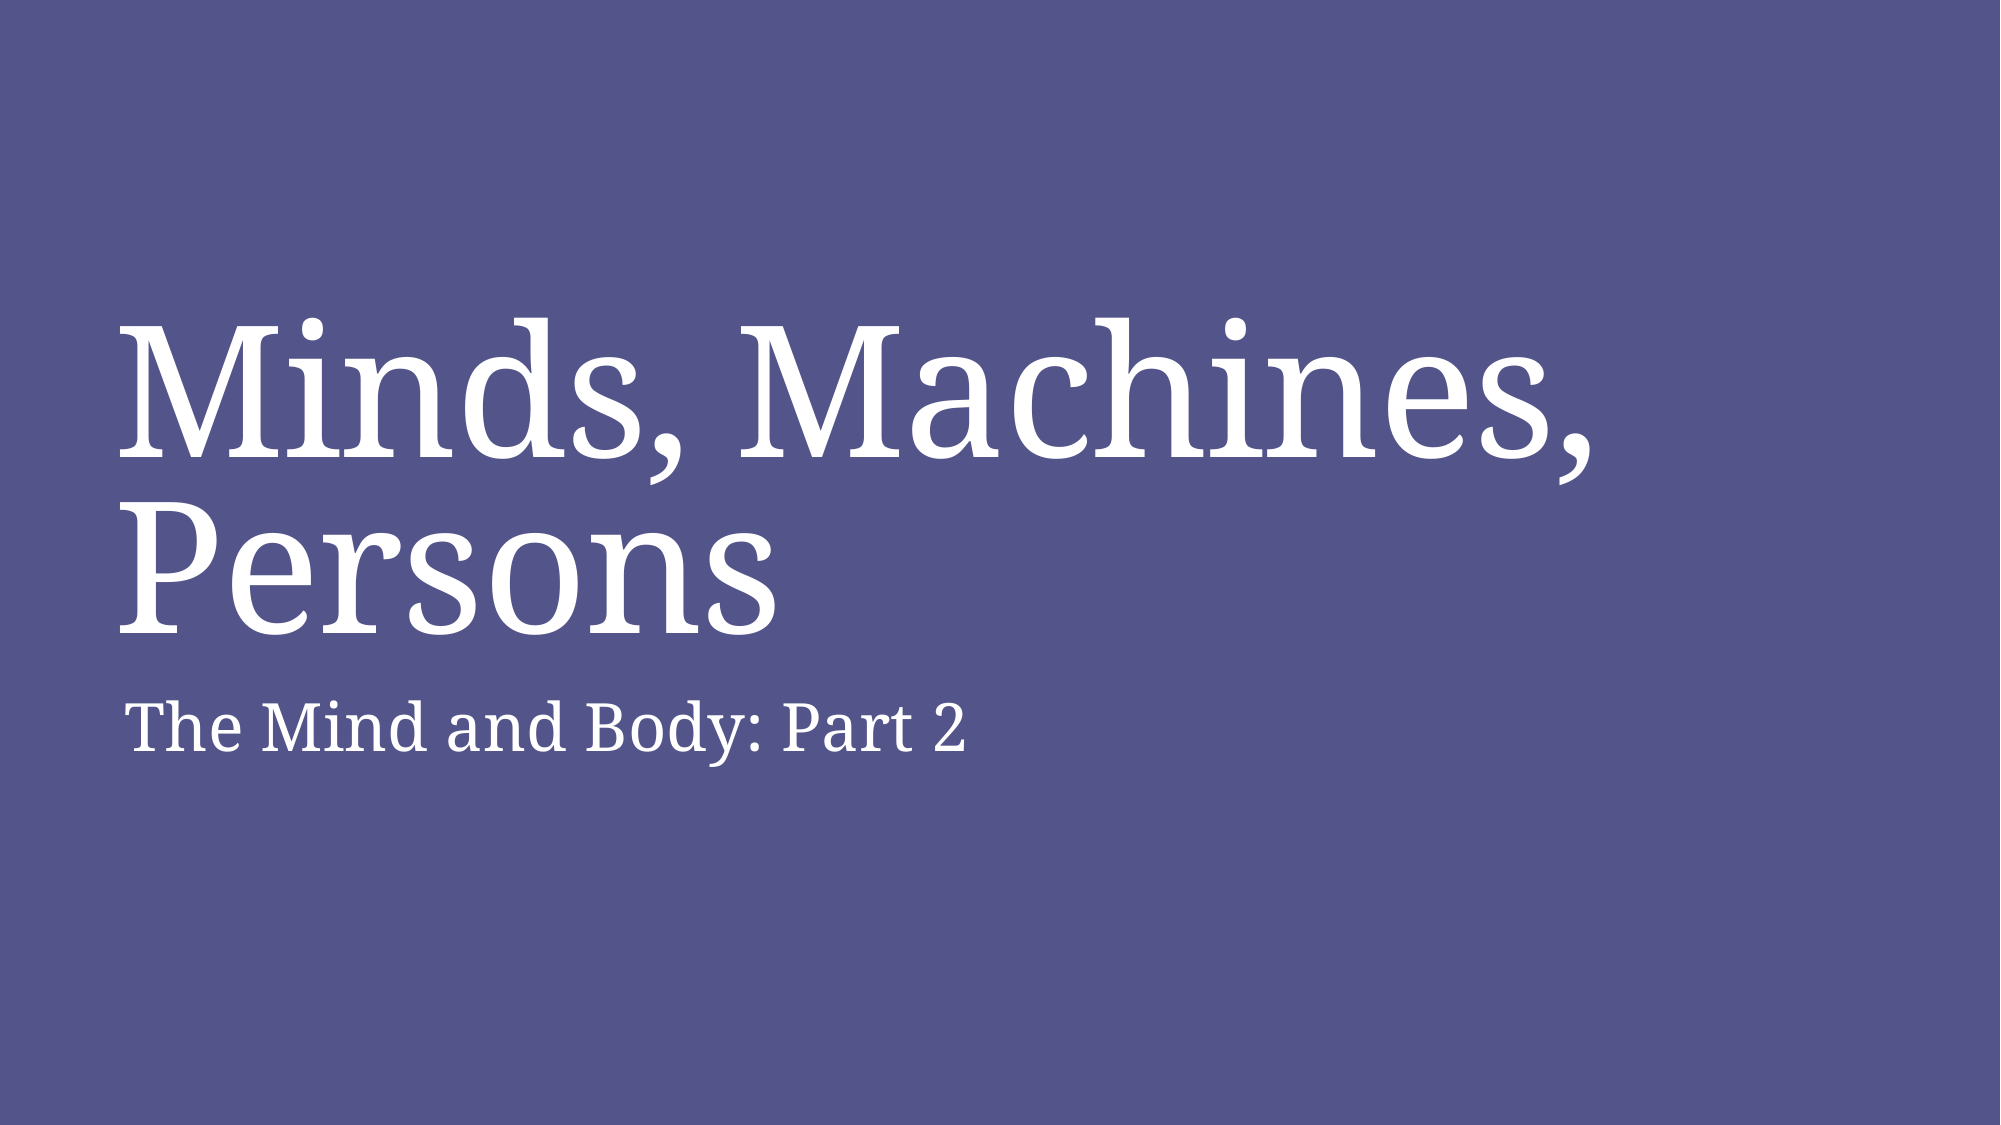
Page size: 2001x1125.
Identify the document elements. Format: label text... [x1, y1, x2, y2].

subtitle The Mind and Body: Part 2 [109, 690, 1624, 961]
title Minds, Machines, Persons [98, 126, 1868, 677]
